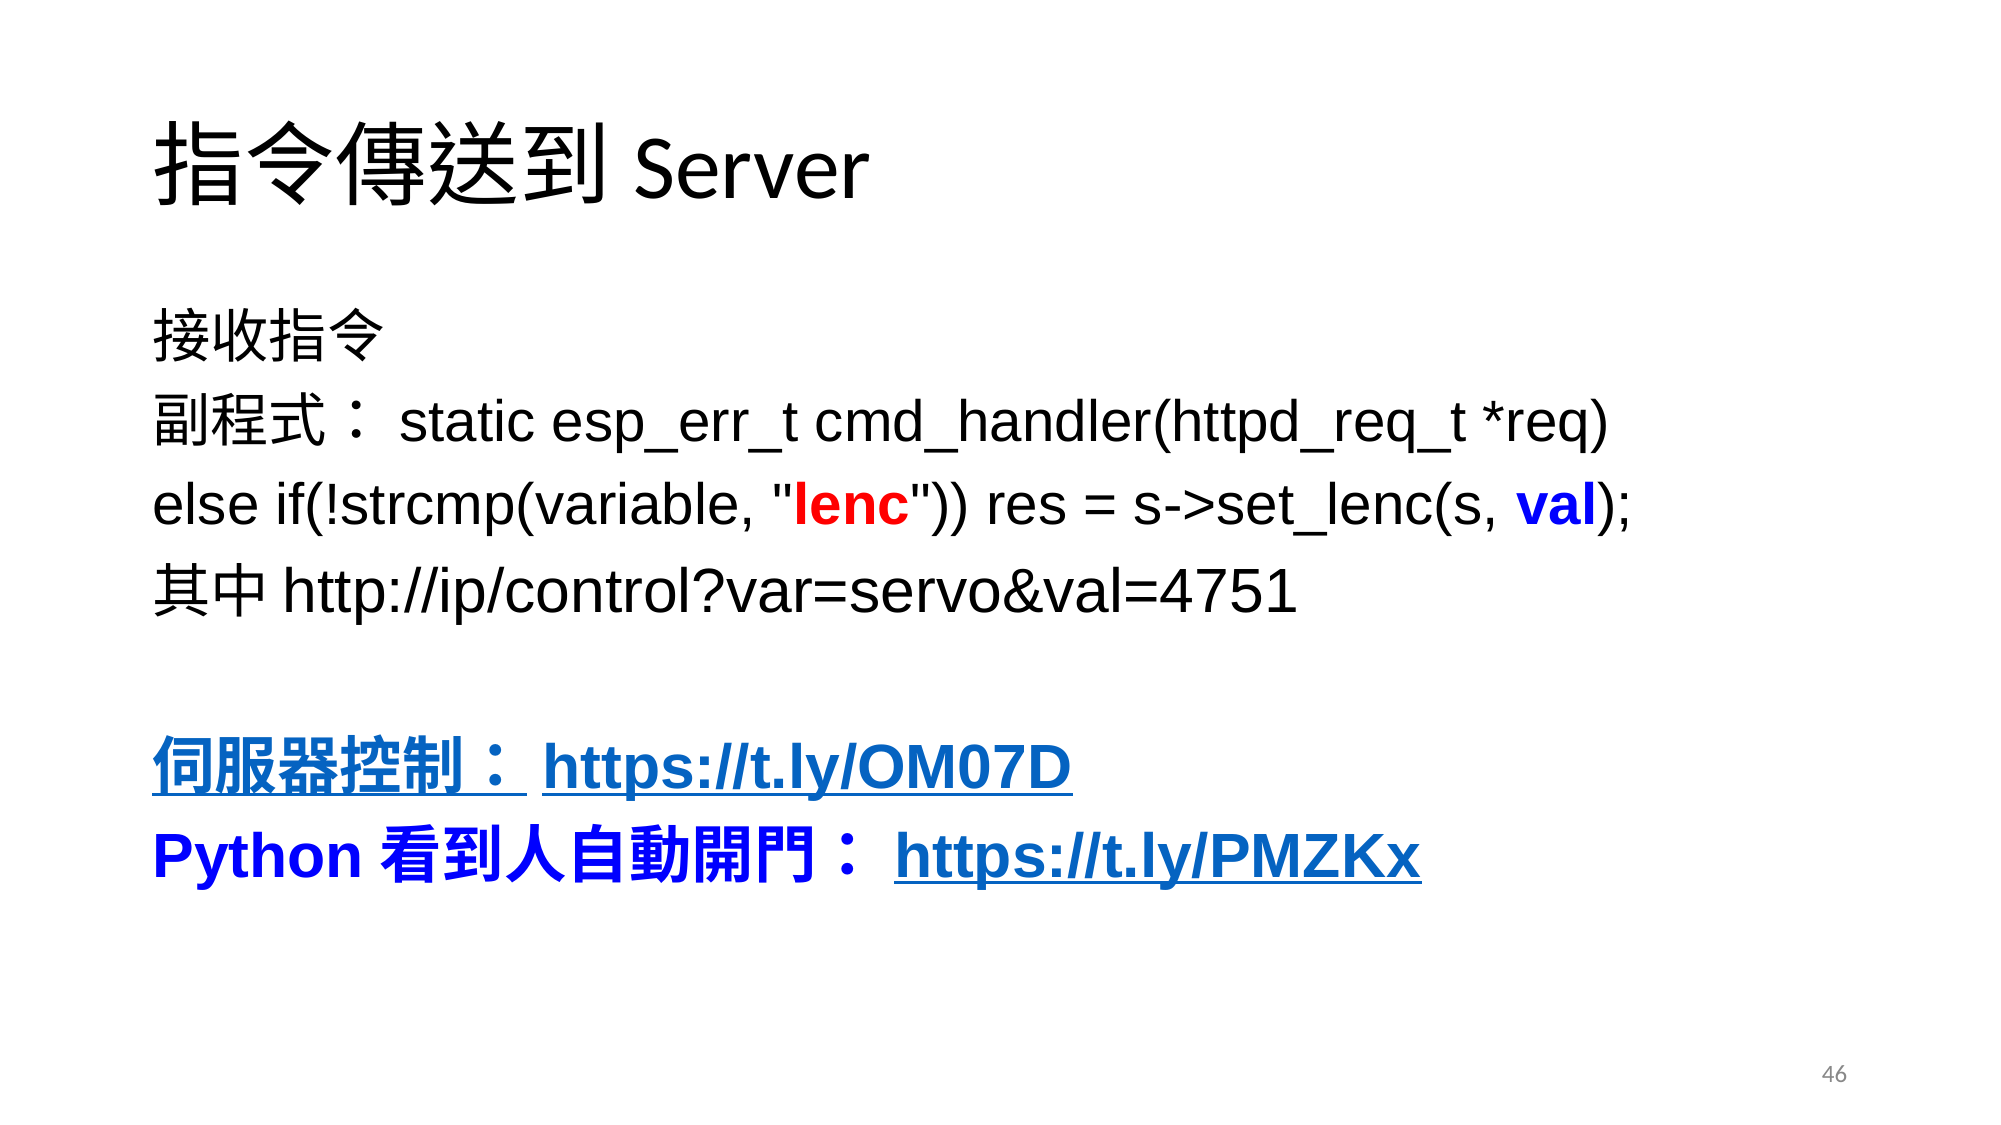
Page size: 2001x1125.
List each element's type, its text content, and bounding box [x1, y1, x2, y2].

title 指令傳送到Server [137, 59, 1863, 278]
slide_number ‹#› [1412, 1042, 1863, 1103]
list 接收指令 副程式：static esp_err_t cmd_handler(httpd_req_t *req) else if(!strcmp(variable, "lenc")) res = s->set_lenc(s, val); 其中http://ip/control?var=servo&val=4751 伺服器控制：https://t.ly/OM07D Python看到人自動開門：https://t.ly/PMZKx [137, 299, 1863, 1014]
